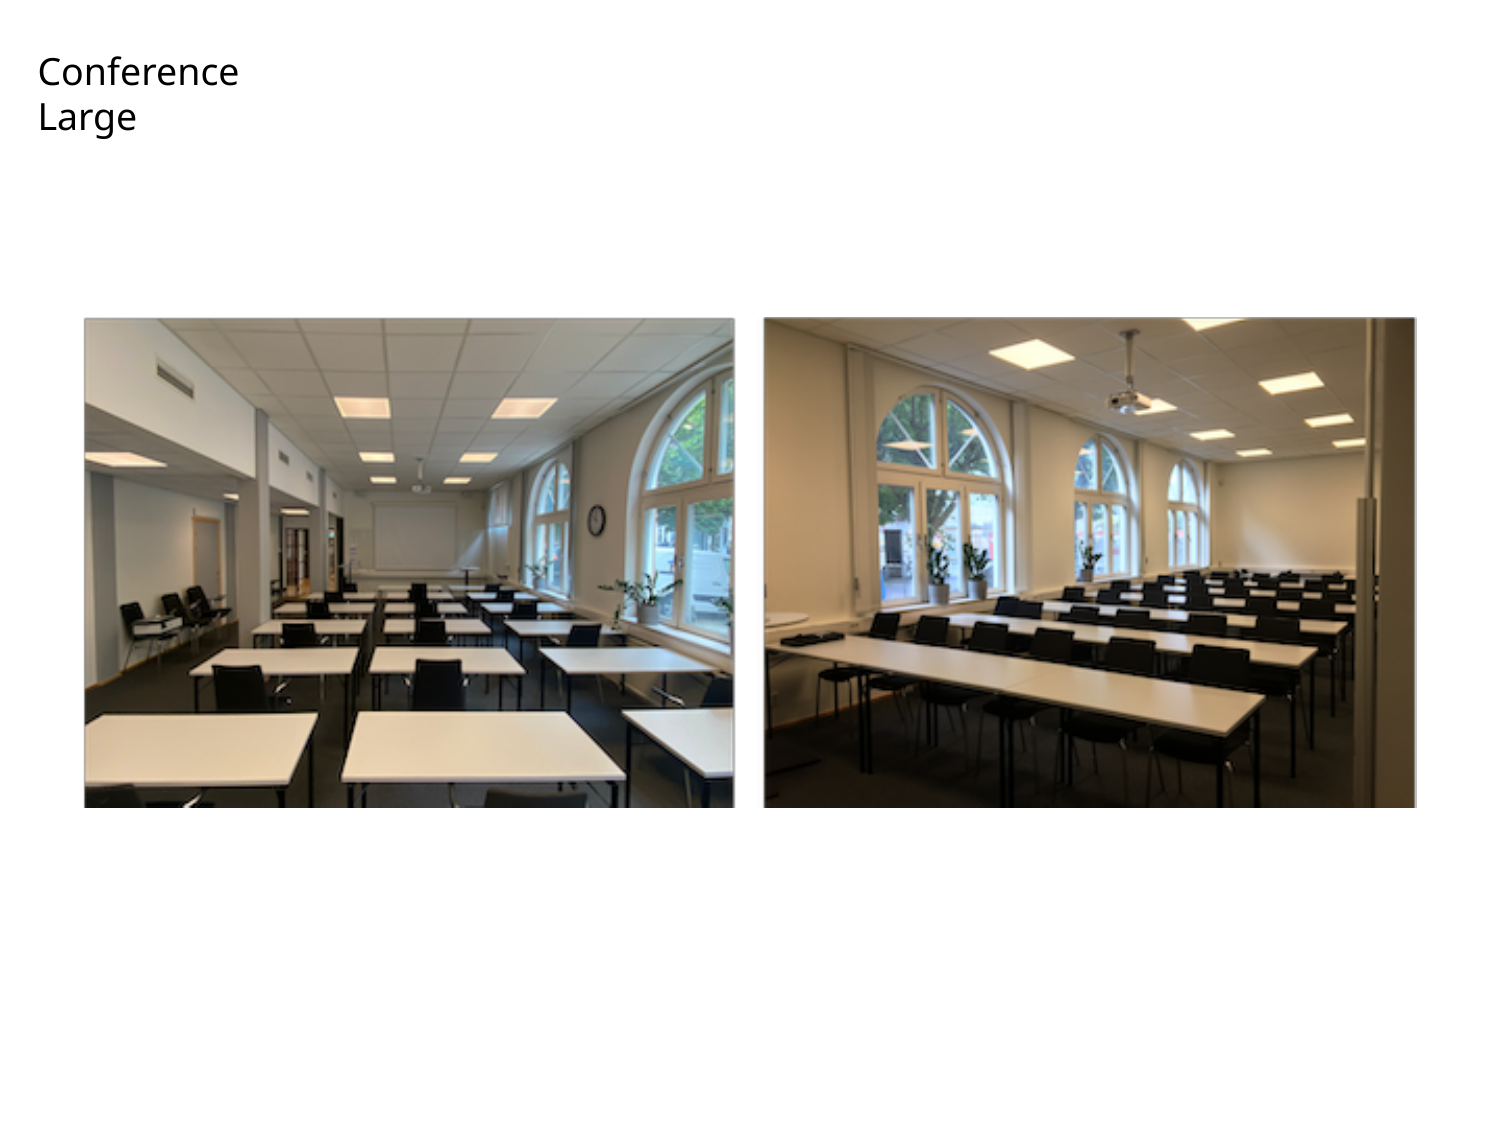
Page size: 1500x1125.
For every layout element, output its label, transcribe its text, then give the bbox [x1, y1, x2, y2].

text_box Conference Large [22, 40, 295, 146]
picture [83, 317, 1417, 808]
